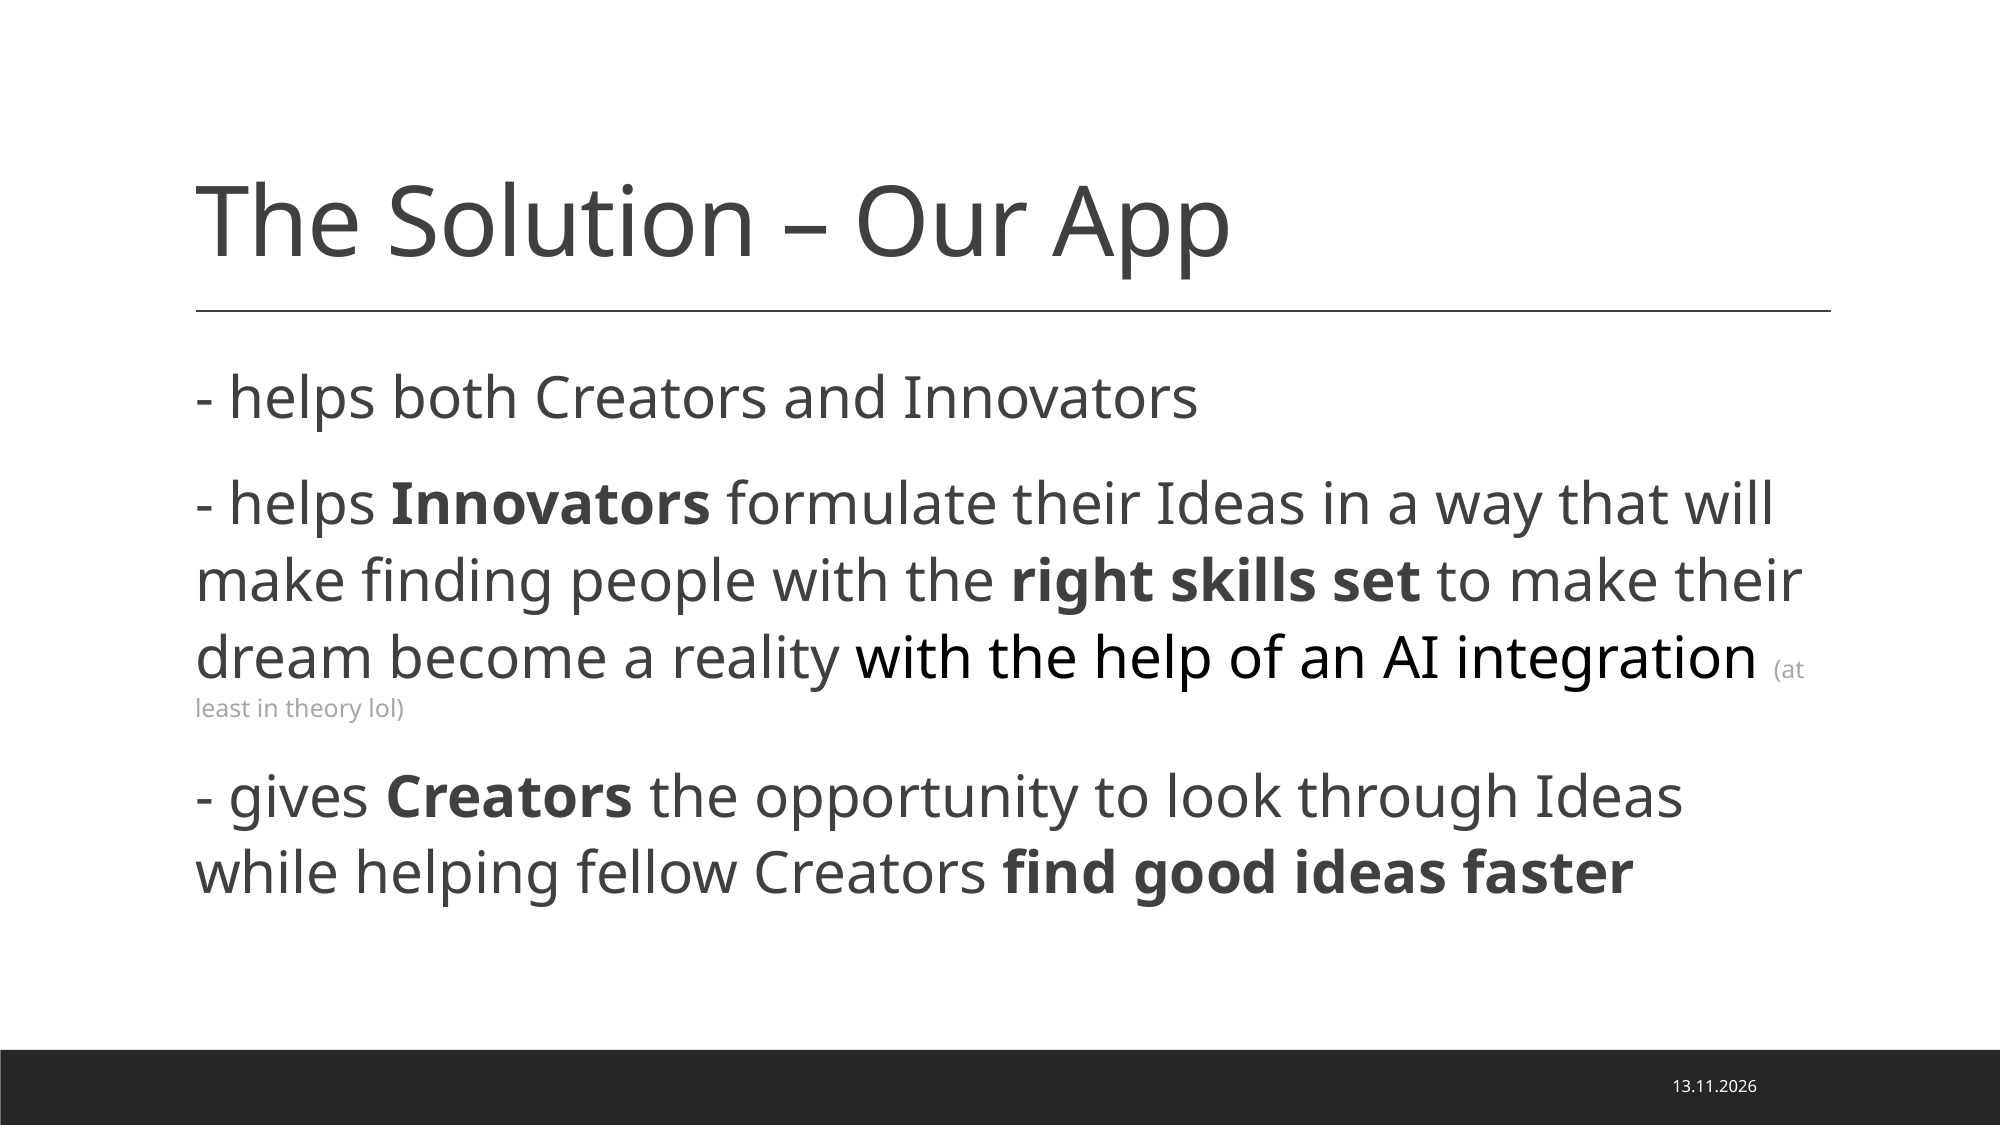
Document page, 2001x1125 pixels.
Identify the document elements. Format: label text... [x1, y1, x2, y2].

title The Solution – Our App [180, 47, 1830, 285]
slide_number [1348, 1057, 1773, 1118]
list - helps both Creators and Innovators - helps Innovators formulate their Ideas in a way that will make finding people with the right skills set to make their dream become a reality with the help of an AI integration (at least in theory lol) - gives Creators the opportunity to look through Ideas while helping fellow Creators find good ideas faster [180, 345, 1830, 963]
